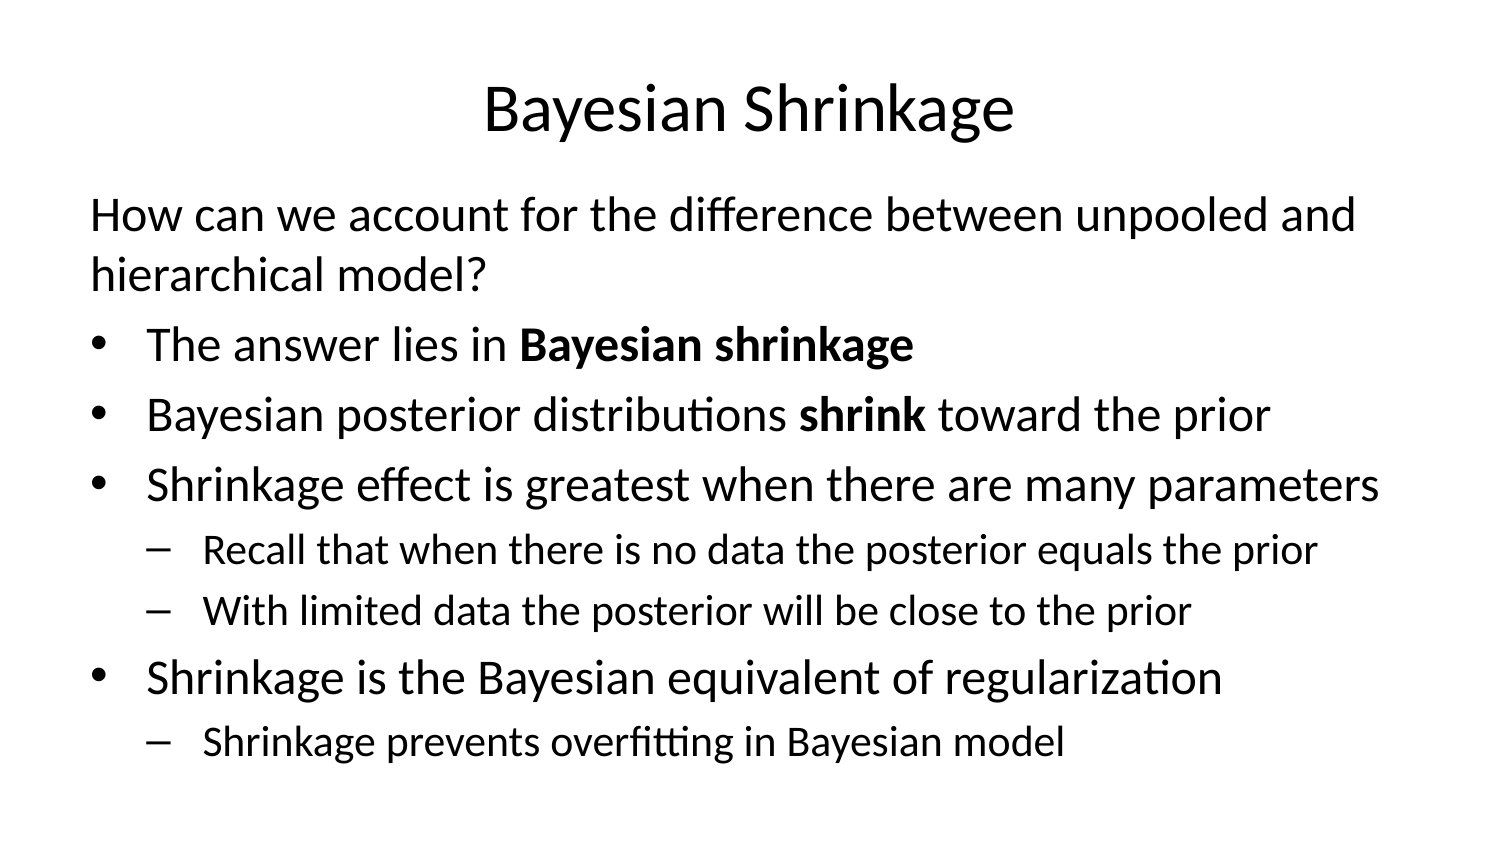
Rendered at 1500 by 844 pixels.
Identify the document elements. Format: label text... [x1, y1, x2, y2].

list How can we account for the difference between unpooled and hierarchical model? The answer lies in Bayesian shrinkage Bayesian posterior distributions shrink toward the prior Shrinkage effect is greatest when there are many parameters Recall that when there is no data the posterior equals the prior With limited data the posterior will be close to the prior Shrinkage is the Bayesian equivalent of regularization Shrinkage prevents overfitting in Bayesian model [75, 174, 1425, 786]
title Bayesian Shrinkage [75, 33, 1425, 174]
